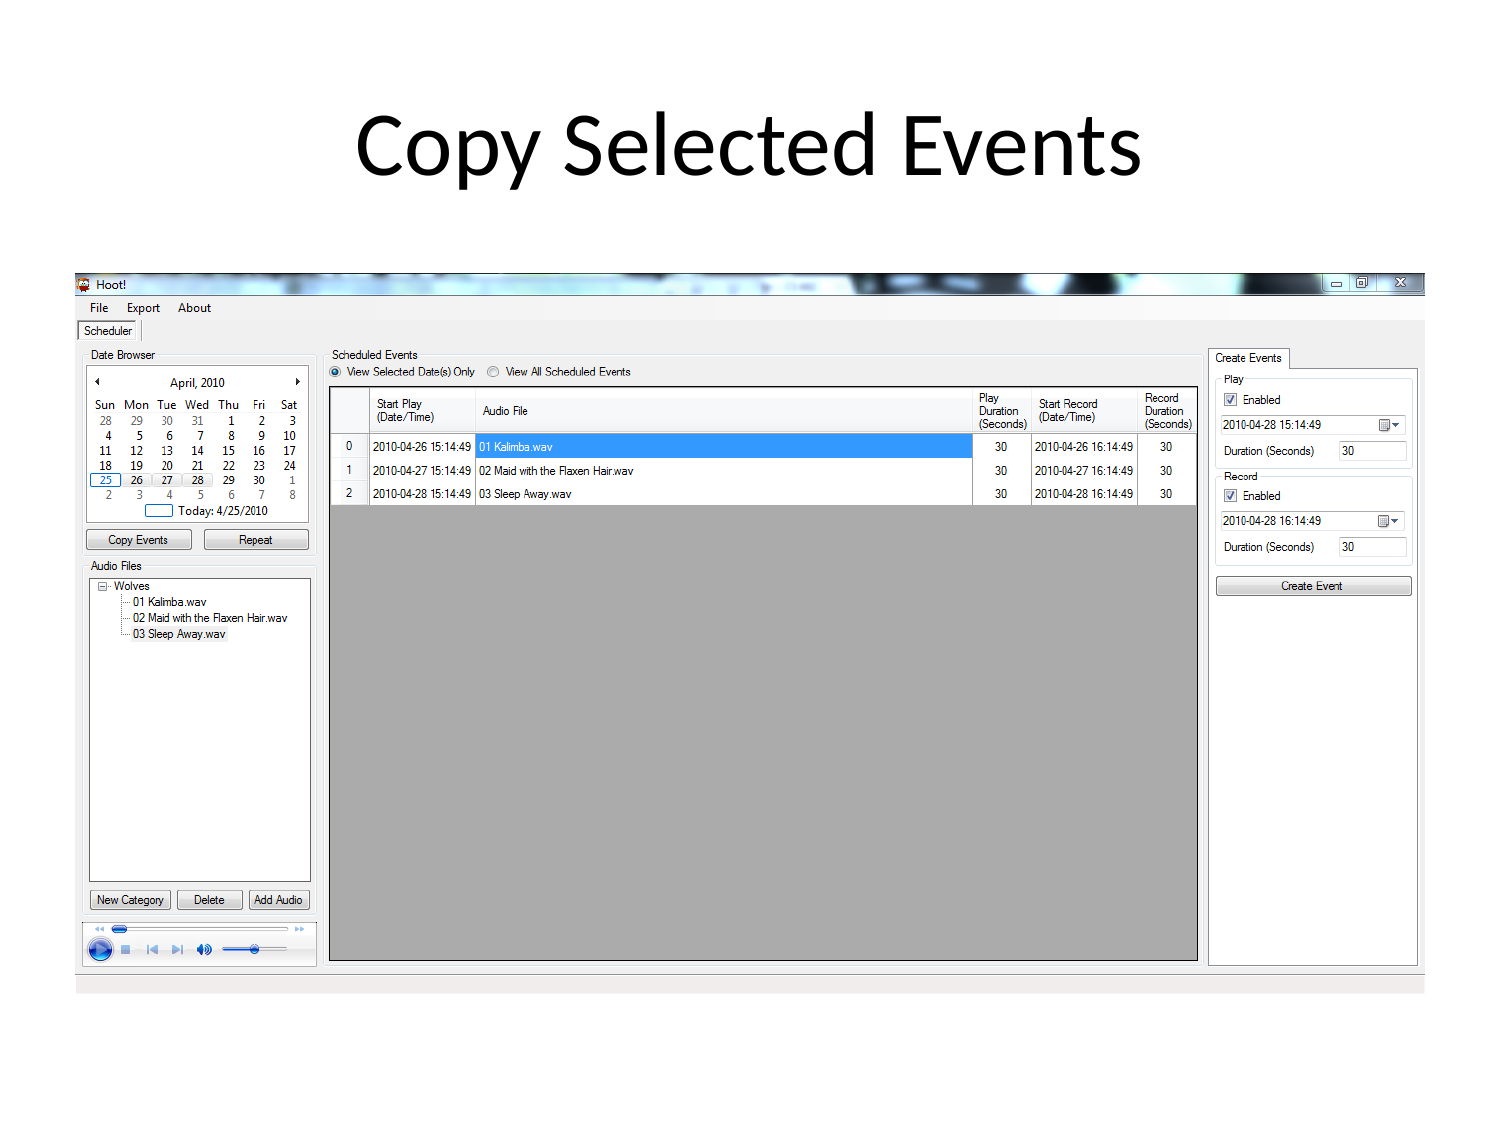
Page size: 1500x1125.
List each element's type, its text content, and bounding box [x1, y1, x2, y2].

title Copy Selected Events [75, 45, 1425, 233]
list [74, 273, 1426, 994]
